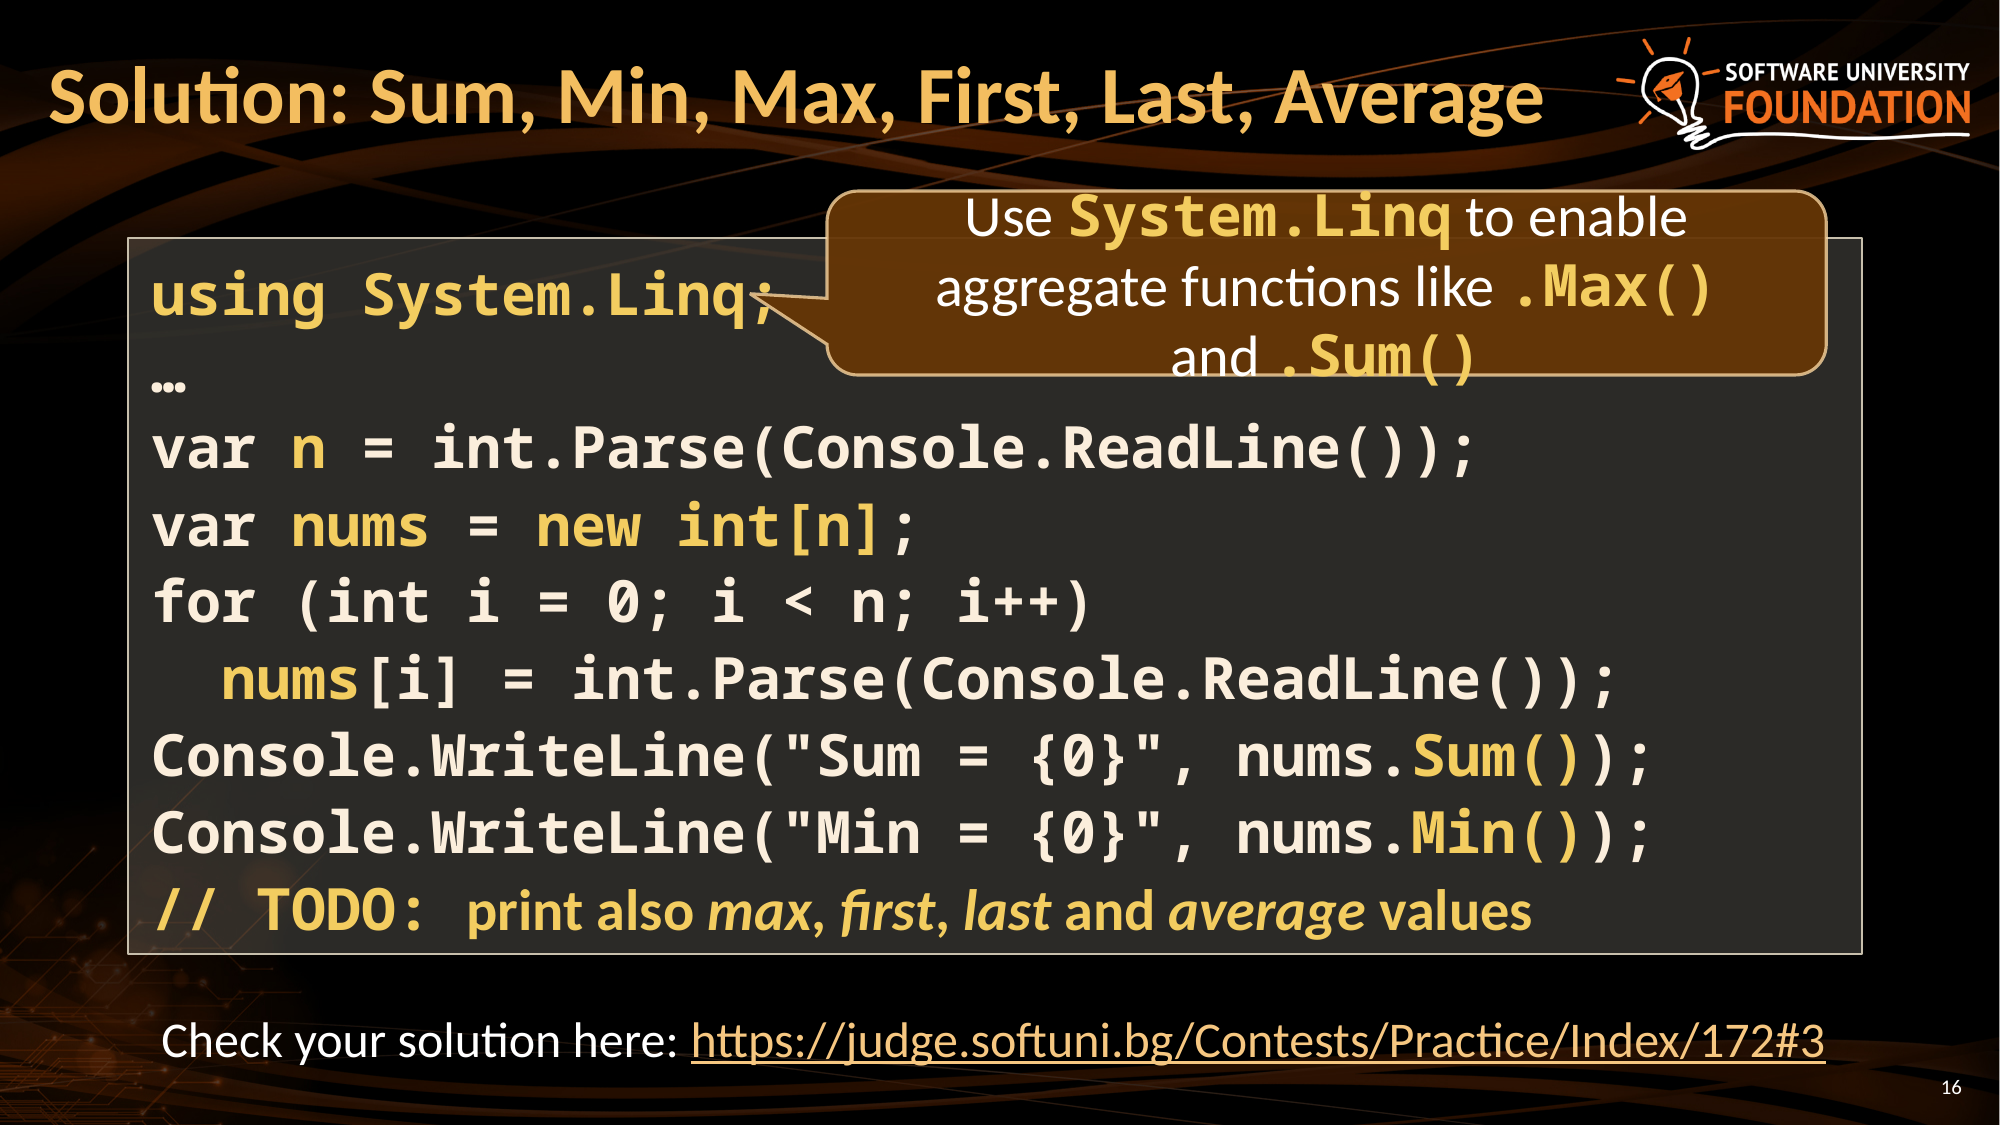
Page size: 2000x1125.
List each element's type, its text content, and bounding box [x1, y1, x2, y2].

text_box Use System.Linq to enable aggregate functions like .Max() and .Sum() [749, 190, 1828, 377]
picture [0, 0, 2000, 1125]
text_box using System.Linq; … var n = int.Parse(Console.ReadLine()); var nums = new int[n]; for (int i = 0; i < n; i++) nums[i] = int.Parse(Console.ReadLine()); Console.WriteLine("Sum = {0}", nums.Sum()); Console.WriteLine("Min = {0}", nums.Min()); // TODO: print also max, first, last and average values [127, 237, 1863, 955]
slide_number 16 [1897, 1070, 1968, 1103]
text_box Check your solution here: https://judge.softuni.bg/Contests/Practice/Index/172#3 [124, 999, 1863, 1075]
title Solution: Sum, Min, Max, First, Last, Average [30, 6, 1602, 189]
